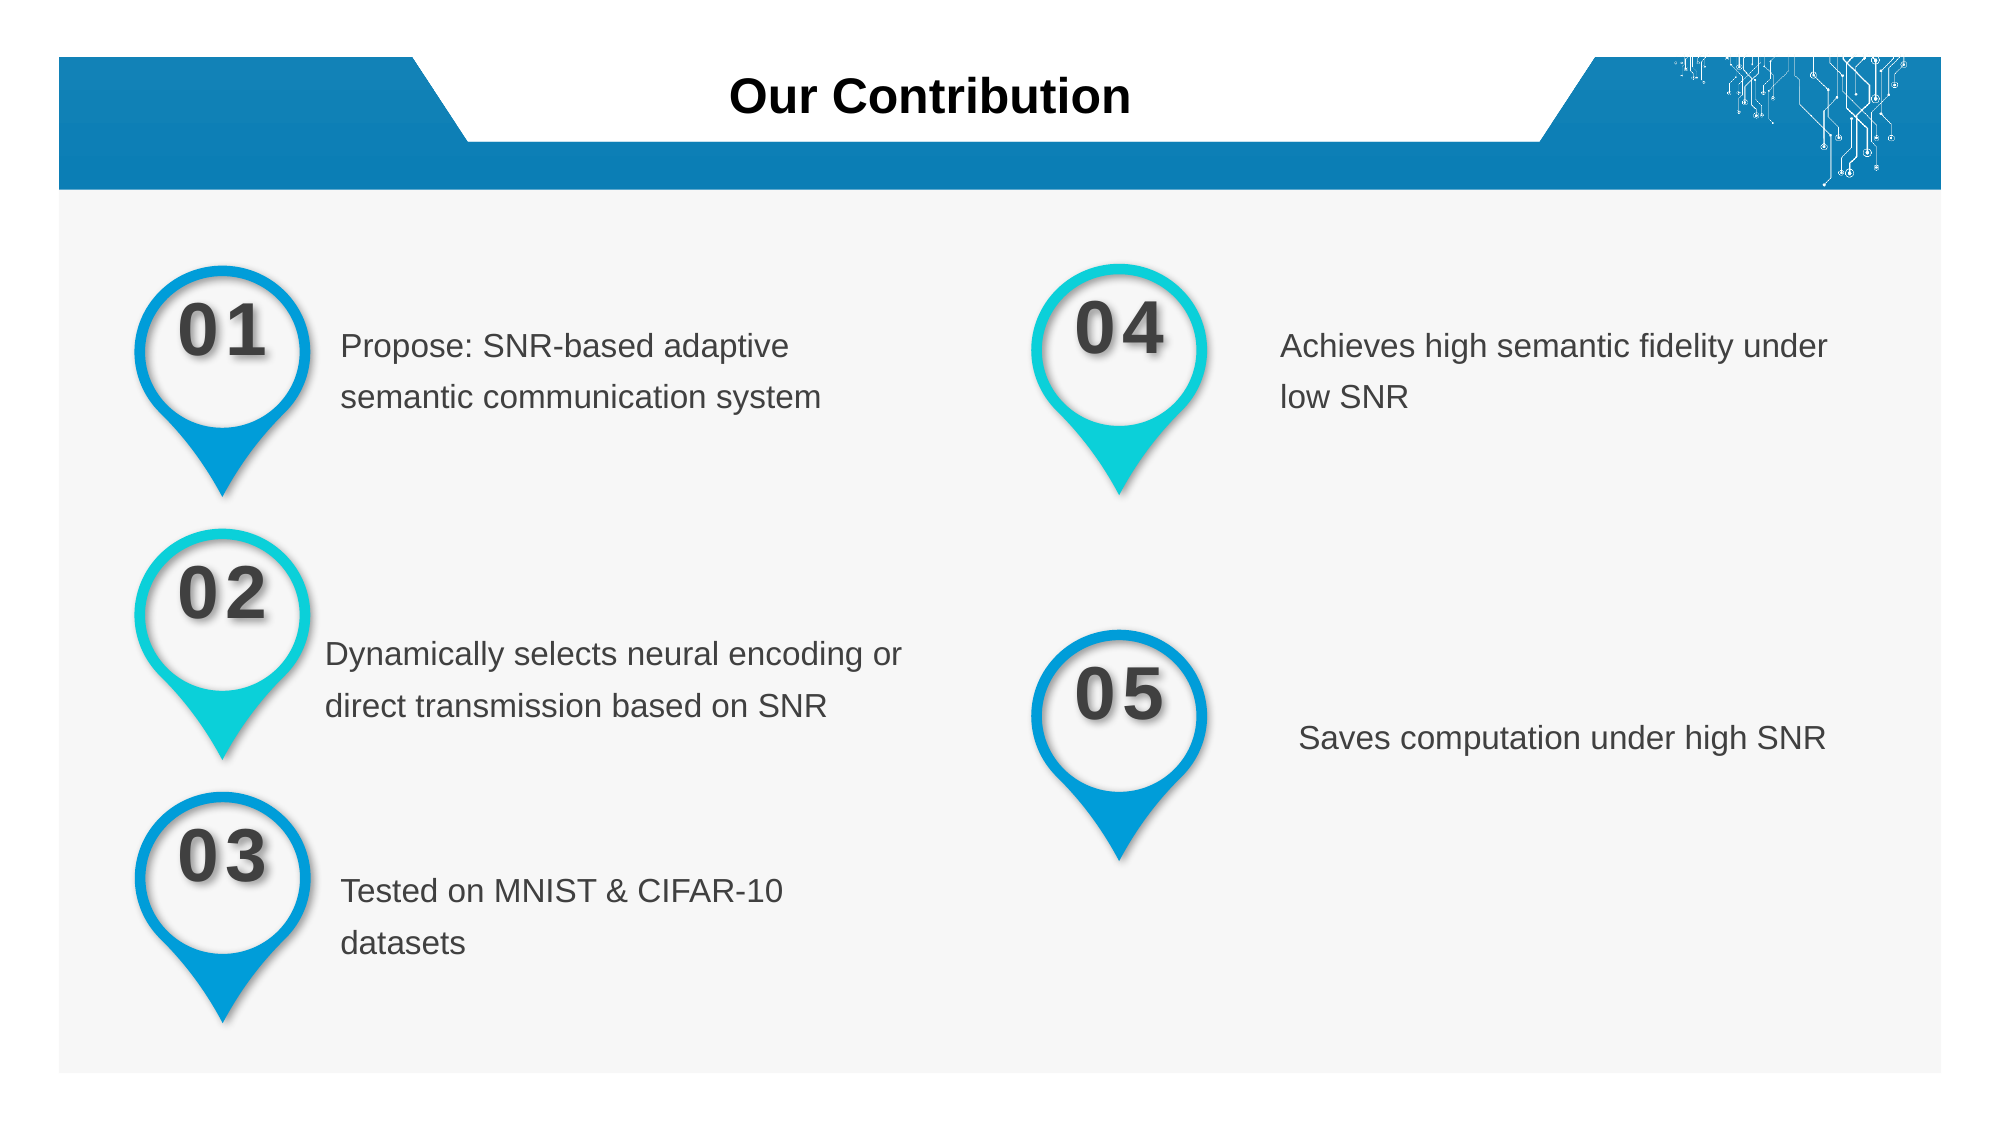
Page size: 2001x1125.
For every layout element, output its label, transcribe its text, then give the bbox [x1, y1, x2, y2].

text_box 01 [134, 265, 311, 498]
text_box Tested on MNIST & CIFAR-10 datasets [325, 850, 908, 969]
text_box 05 [1031, 629, 1208, 862]
text_box 03 [134, 791, 311, 1024]
text_box 02 [134, 528, 311, 761]
text_box Propose: SNR-based adaptive semantic communication system [325, 304, 908, 423]
text_box Our Contribution [714, 55, 1286, 131]
text_box Dynamically selects neural encoding or direct transmission based on SNR [310, 613, 969, 732]
text_box Achieves high semantic fidelity under low SNR [1265, 304, 1848, 423]
text_box Saves computation under high SNR [1283, 696, 1866, 764]
text_box 04 [1031, 263, 1208, 496]
